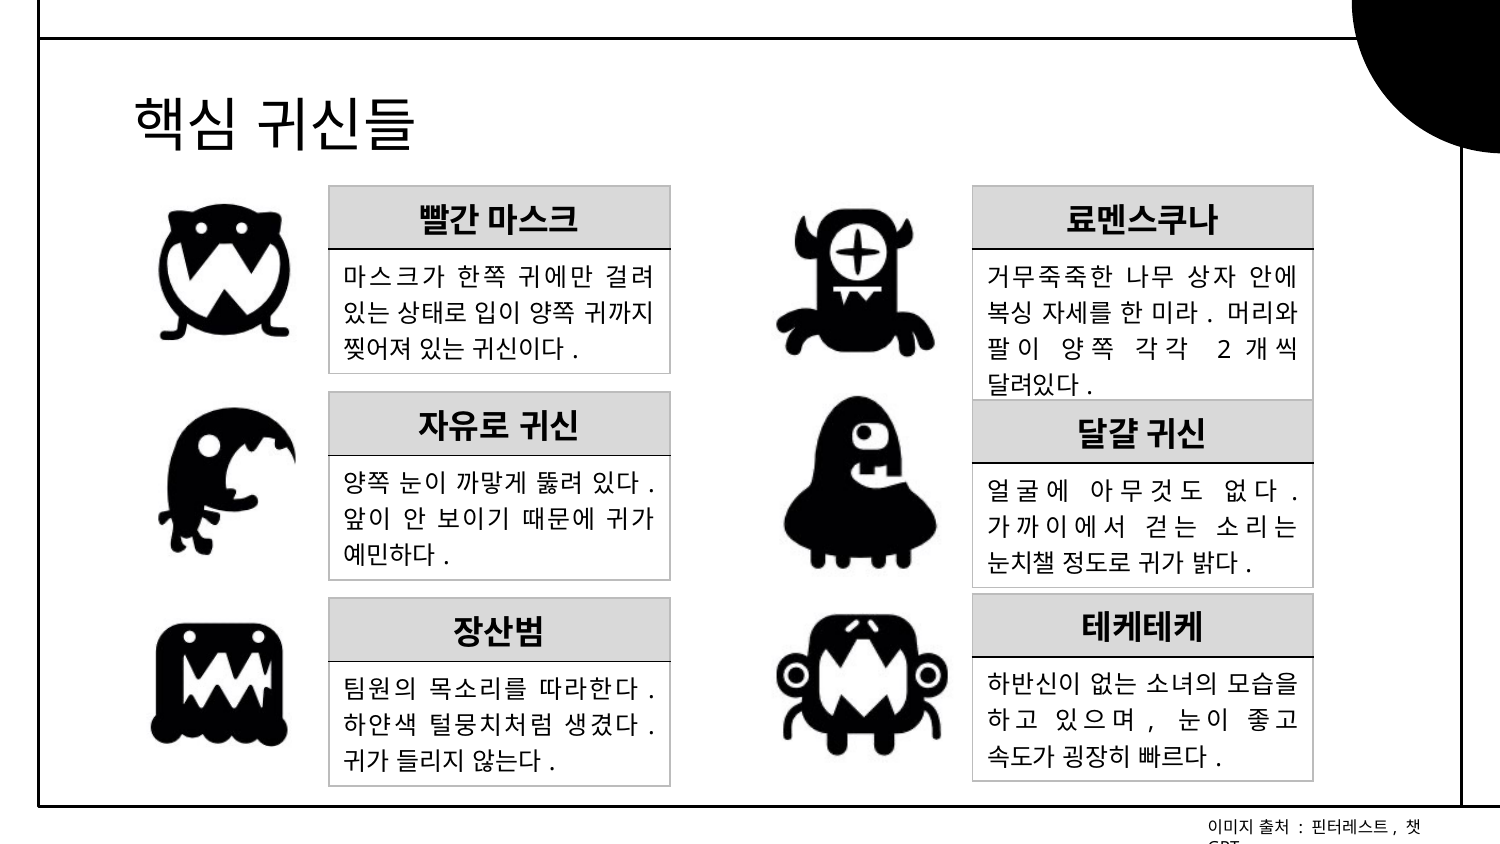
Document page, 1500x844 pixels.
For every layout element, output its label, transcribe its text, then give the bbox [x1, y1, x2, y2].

picture [118, 172, 326, 376]
table_header 달걀 귀신 [973, 401, 1312, 462]
picture [112, 584, 326, 783]
picture [136, 385, 318, 581]
table_header 테케테케 [973, 595, 1312, 656]
table_cell 거무죽죽한 나무 상자 안에 복싱 자세를 한 미라. 머리와 팔이 양쪽 각각 2개씩 달려있다. [973, 250, 1312, 399]
table_header 료멘스쿠나 [973, 187, 1312, 248]
text_box 이미지 출처 : 핀터레스트, 챗GPT [1193, 808, 1458, 844]
title 핵심 귀신들 [118, 72, 1383, 168]
table_cell 마스크가 한쪽 귀에만 걸려 있는 상태로 입이 양쪽 귀까지 찢어져 있는 귀신이다. [330, 250, 669, 373]
picture [759, 381, 962, 783]
table_header 자유로 귀신 [330, 393, 669, 455]
picture [755, 188, 954, 379]
table_header 빨간 마스크 [330, 187, 669, 248]
table_cell 얼굴에 아무것도 없다. 가까이에서 걷는 소리는 눈치챌 정도로 귀가 밝다. [973, 464, 1312, 587]
table_cell 팀원의 목소리를 따라한다. 하얀색 털뭉치처럼 생겼다. 귀가 들리지 않는다. [330, 662, 669, 785]
table_cell 양쪽 눈이 까맣게 뚫려 있다. 앞이 안 보이기 때문에 귀가 예민하다. [330, 456, 669, 579]
table_cell 하반신이 없는 소녀의 모습을 하고 있으며, 눈이 좋고 속도가 굉장히 빠르다. [973, 658, 1312, 780]
table_header 장산범 [330, 599, 669, 661]
